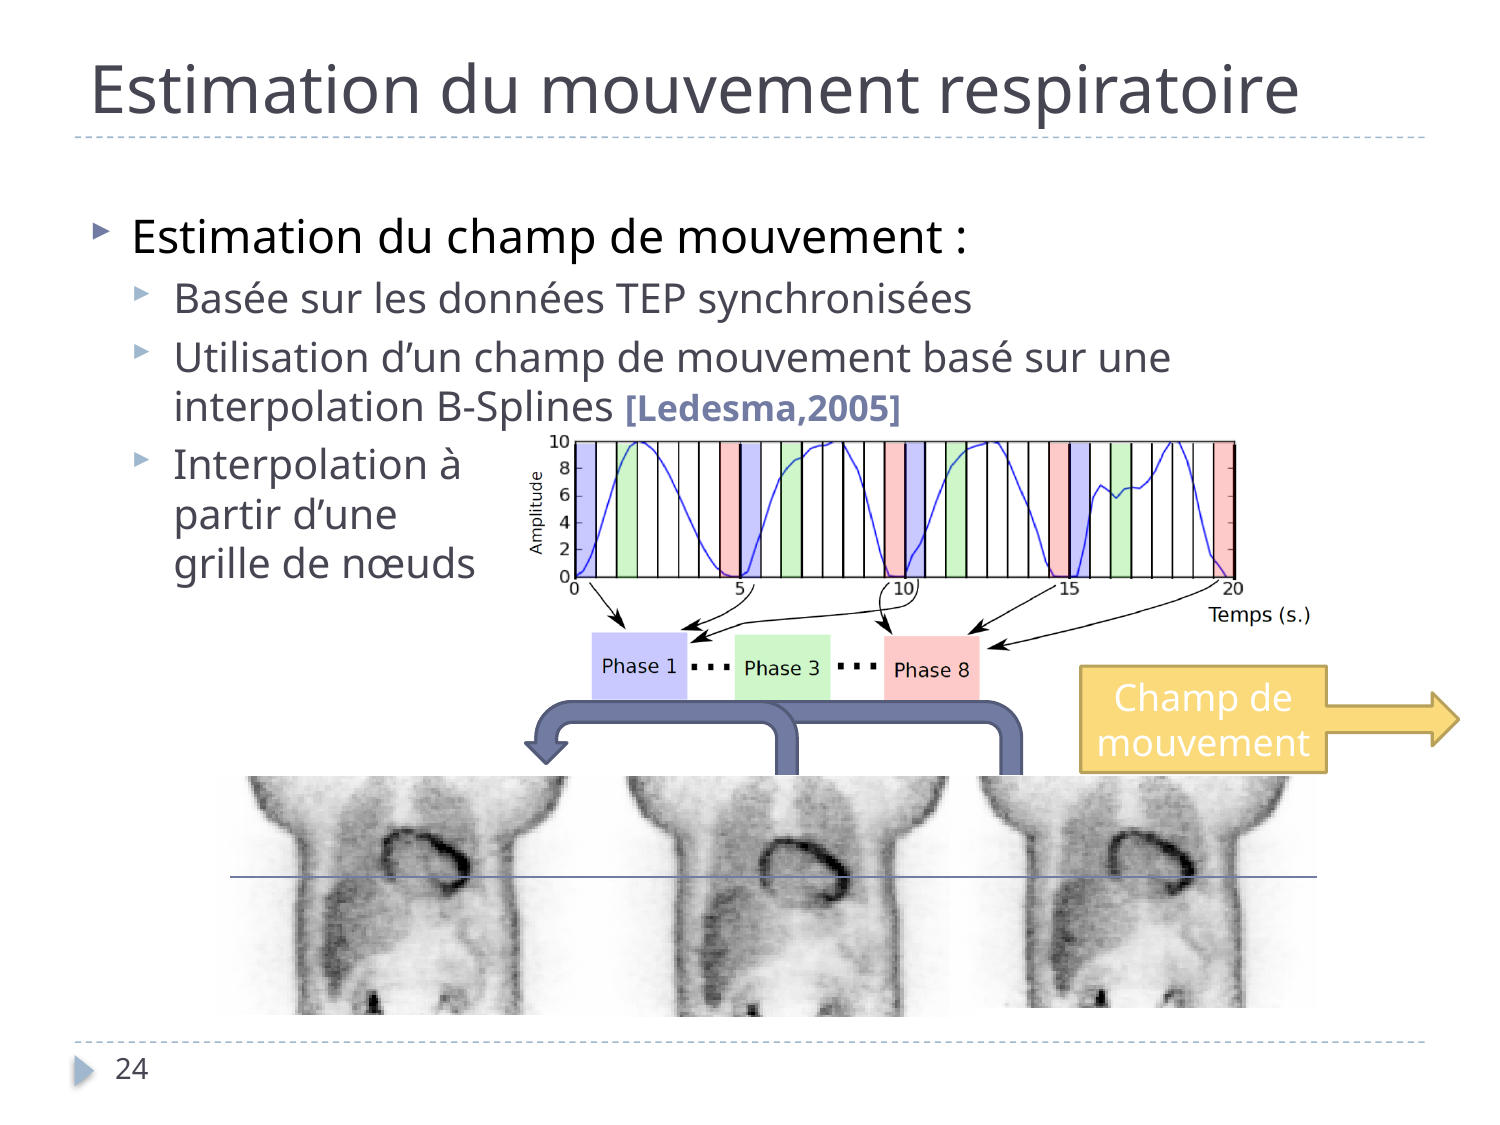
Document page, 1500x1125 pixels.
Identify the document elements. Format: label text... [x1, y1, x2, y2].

picture [525, 429, 1312, 705]
text_box [793, 716, 1024, 774]
list Estimation du champ de mouvement : Basée sur les données TEP synchronisées Utilisation d’un champ de mouvement basé sur une interpolation B-Splines [Ledesma,2005] Interpolation à partir d’une grille de nœuds [75, 200, 1425, 598]
picture [218, 774, 1318, 1017]
title Estimation du mouvement respiratoire [75, 0, 1425, 135]
slide_number 24 [100, 1042, 426, 1103]
text_box Champ de mouvement [1079, 664, 1460, 775]
text_box [524, 716, 799, 774]
